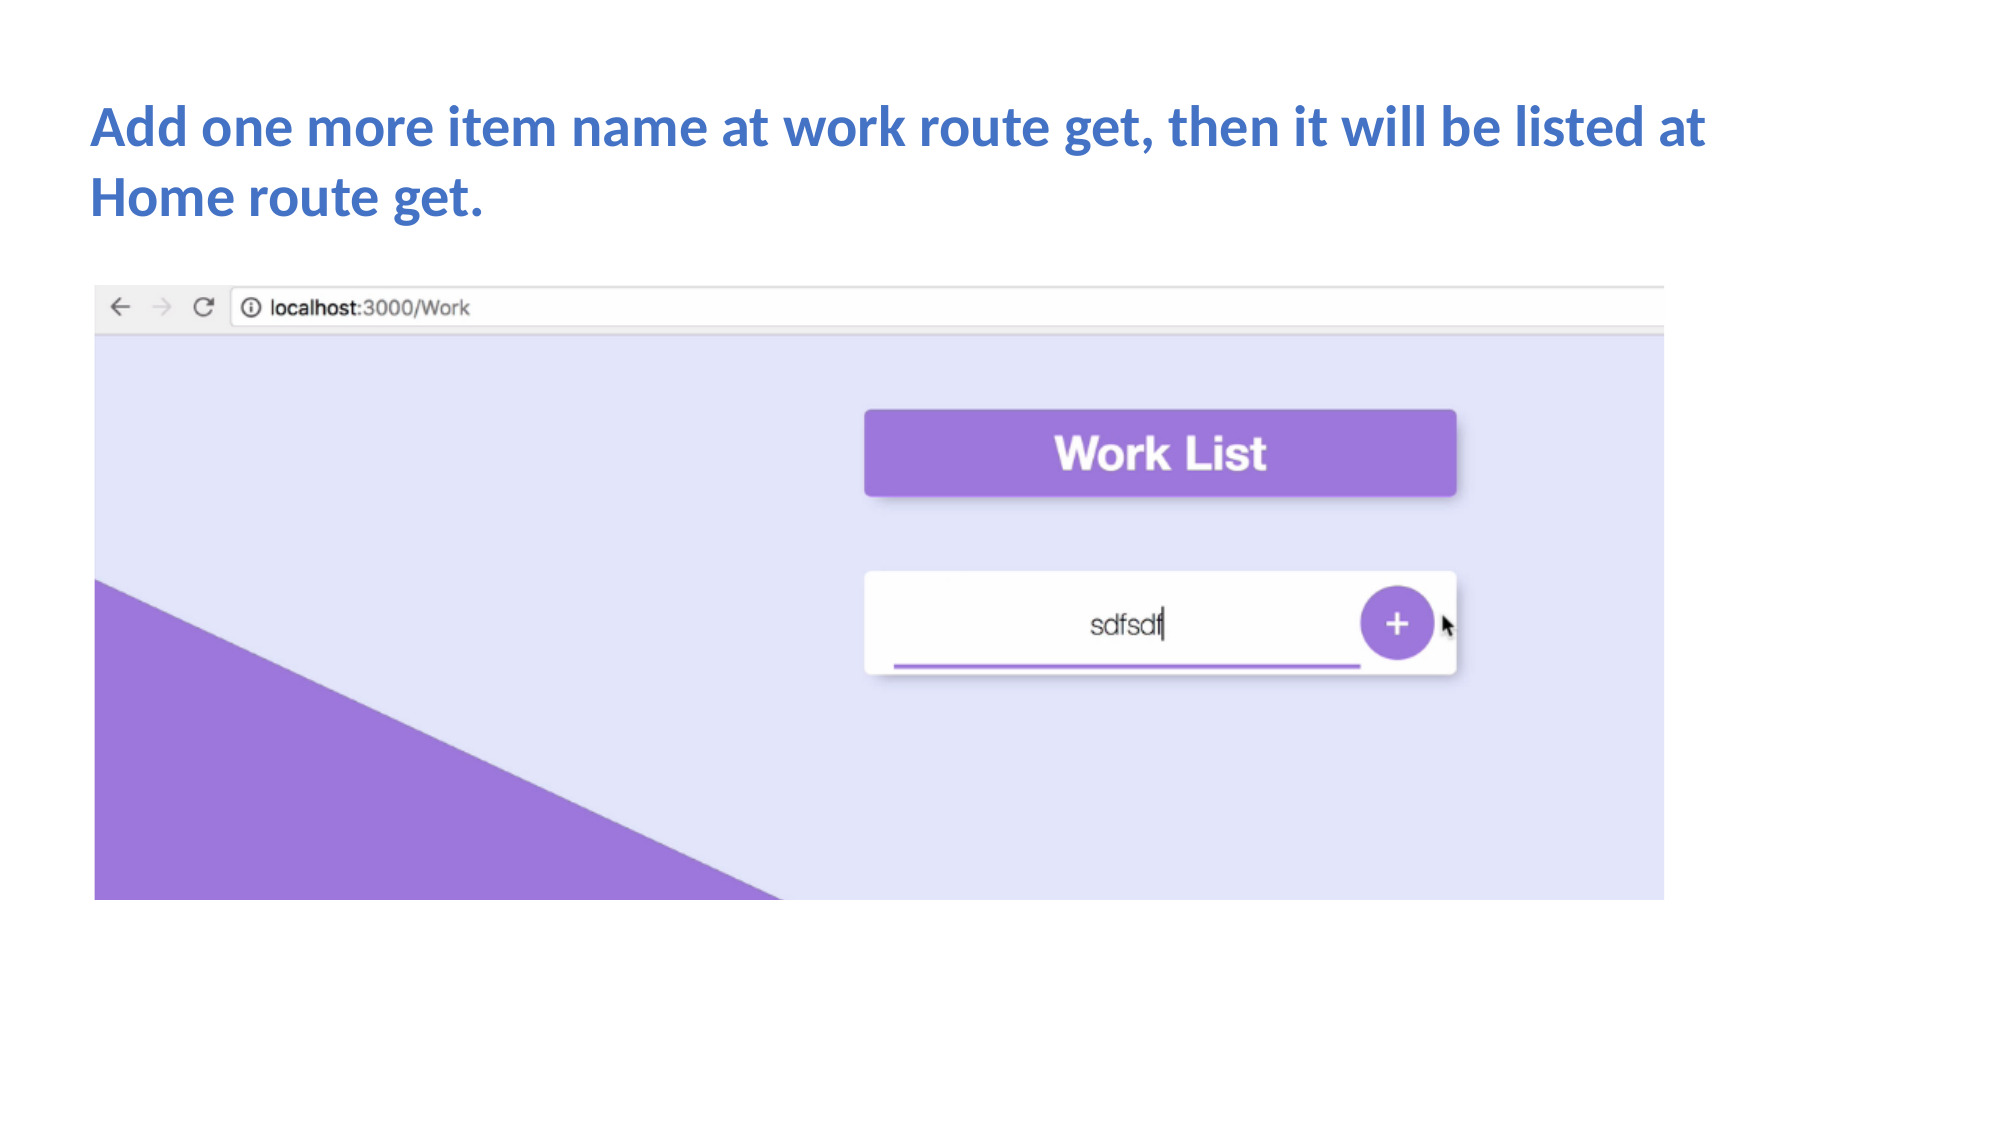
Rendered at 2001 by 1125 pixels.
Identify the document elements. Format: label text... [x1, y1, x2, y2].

text_box Add one more item name at work route get, then it will be listed at Home route get. [75, 80, 1789, 236]
picture [94, 285, 1665, 900]
